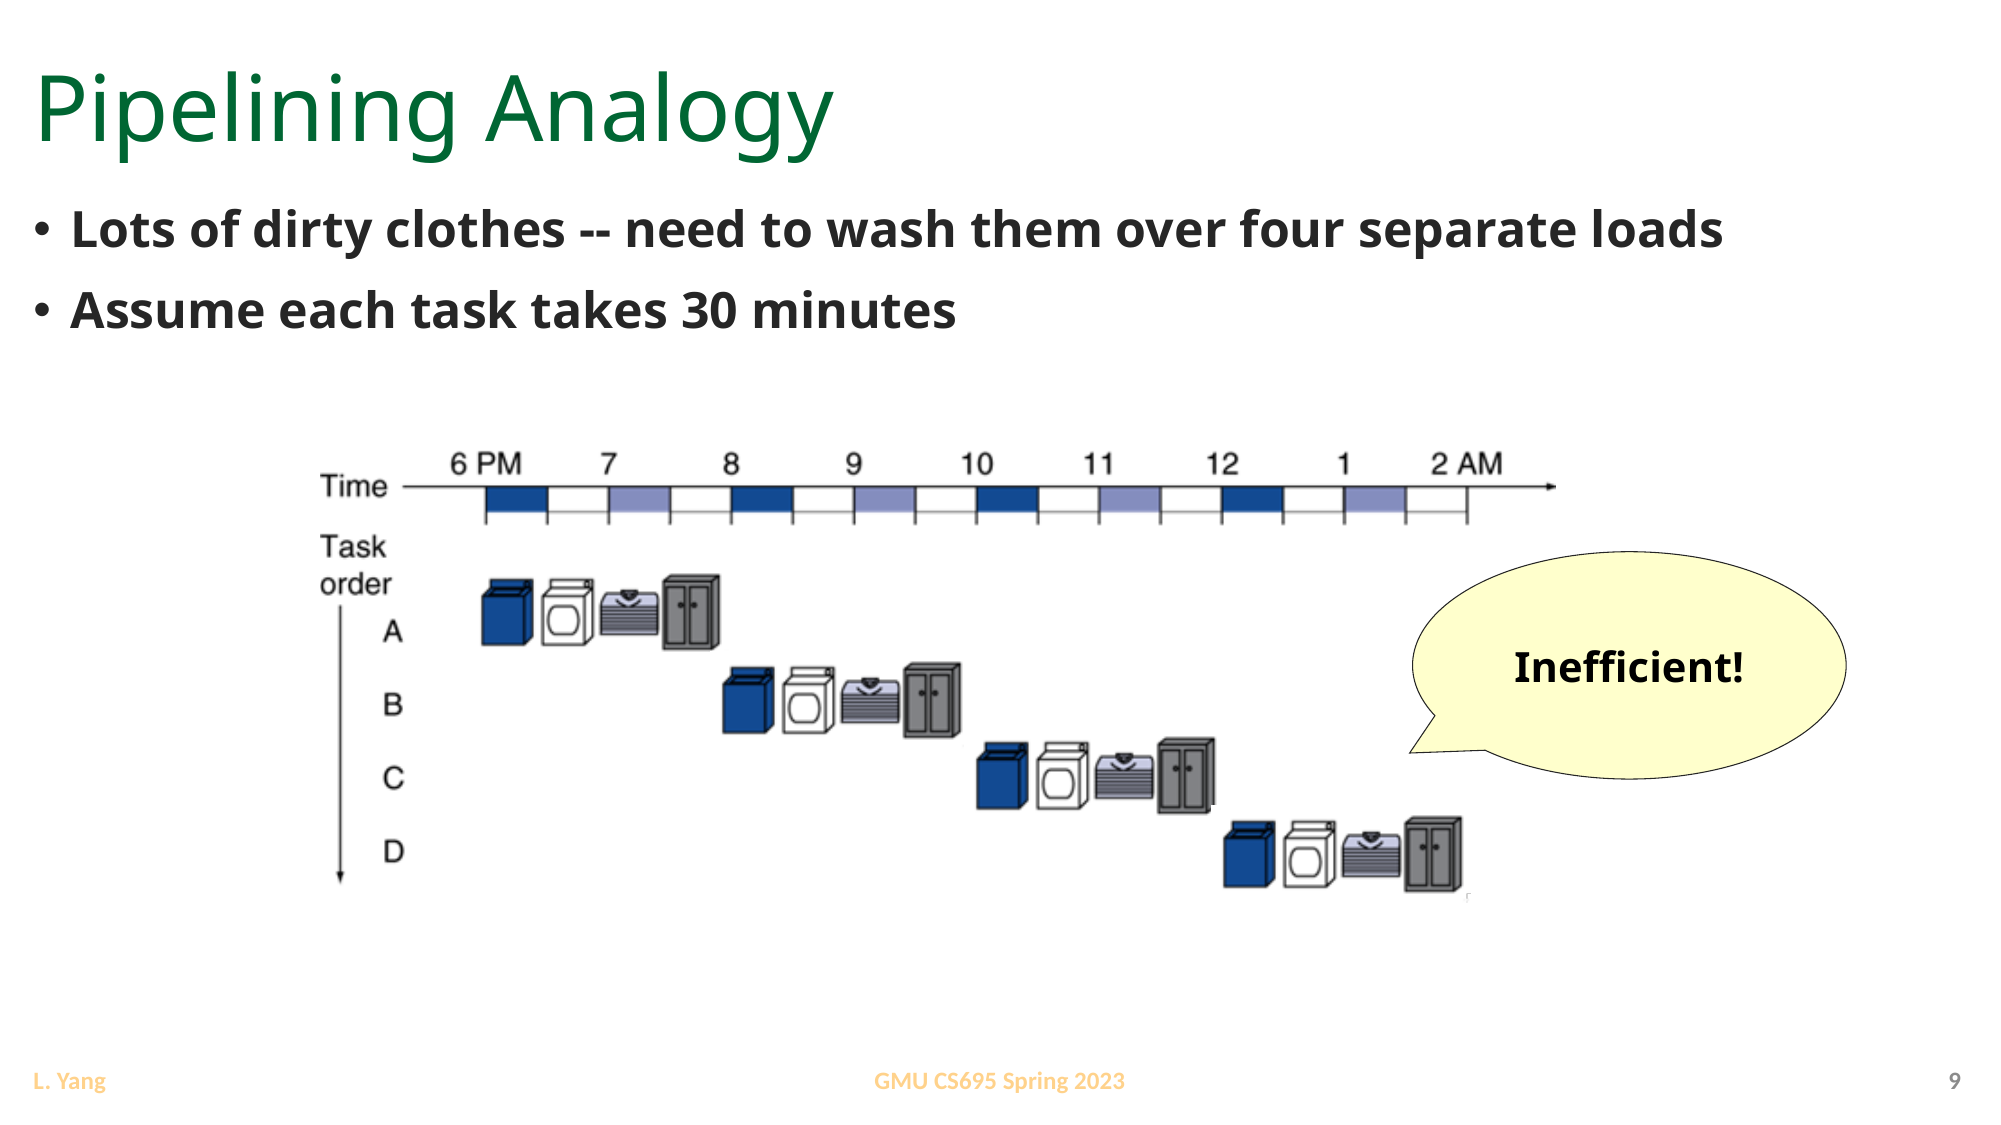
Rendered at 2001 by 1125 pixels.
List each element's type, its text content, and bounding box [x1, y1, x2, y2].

slide_number L. Yang [18, 1050, 469, 1110]
text_box Inefficient! [1556, 551, 1847, 780]
title Pipelining Analogy [18, 25, 1977, 169]
footer GMU CS695 Spring 2023 [662, 1050, 1338, 1110]
picture [320, 448, 1556, 916]
slide_number 9 [1526, 1050, 1977, 1110]
list Lots of dirty clothes -- need to wash them over four separate loads Assume each task takes 30 minutes [18, 190, 1976, 1035]
